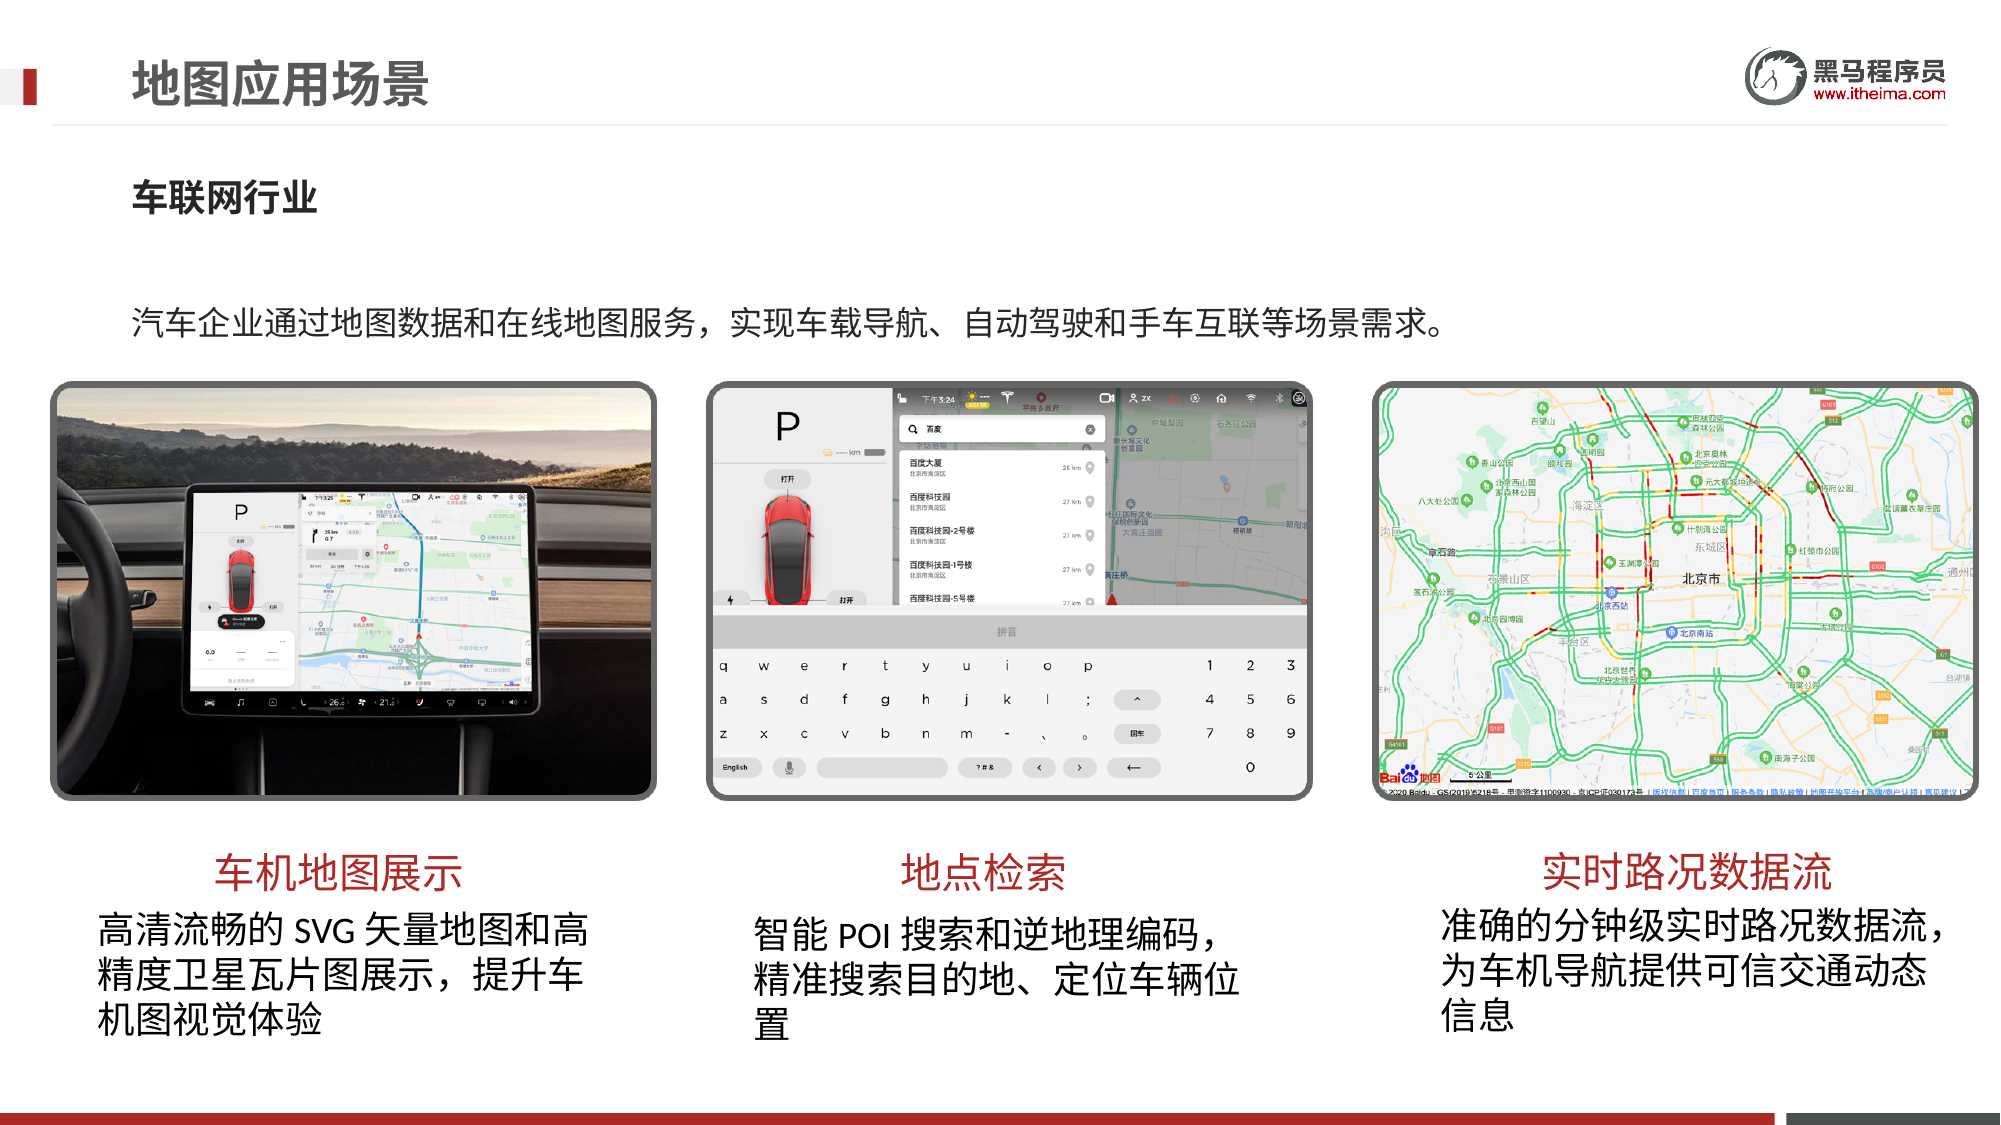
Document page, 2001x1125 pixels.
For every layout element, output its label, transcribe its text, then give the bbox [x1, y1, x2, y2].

list 汽车企业通过地图数据和在线地图服务，实现车载导航、自动驾驶和手车互联等场景需求。 [116, 274, 1880, 335]
title 地图应用场景 [116, 40, 1556, 125]
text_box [705, 381, 1313, 1011]
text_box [49, 381, 657, 1096]
picture [1744, 46, 1946, 106]
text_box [1371, 381, 2000, 1046]
list 车联网行业 [116, 154, 1880, 239]
